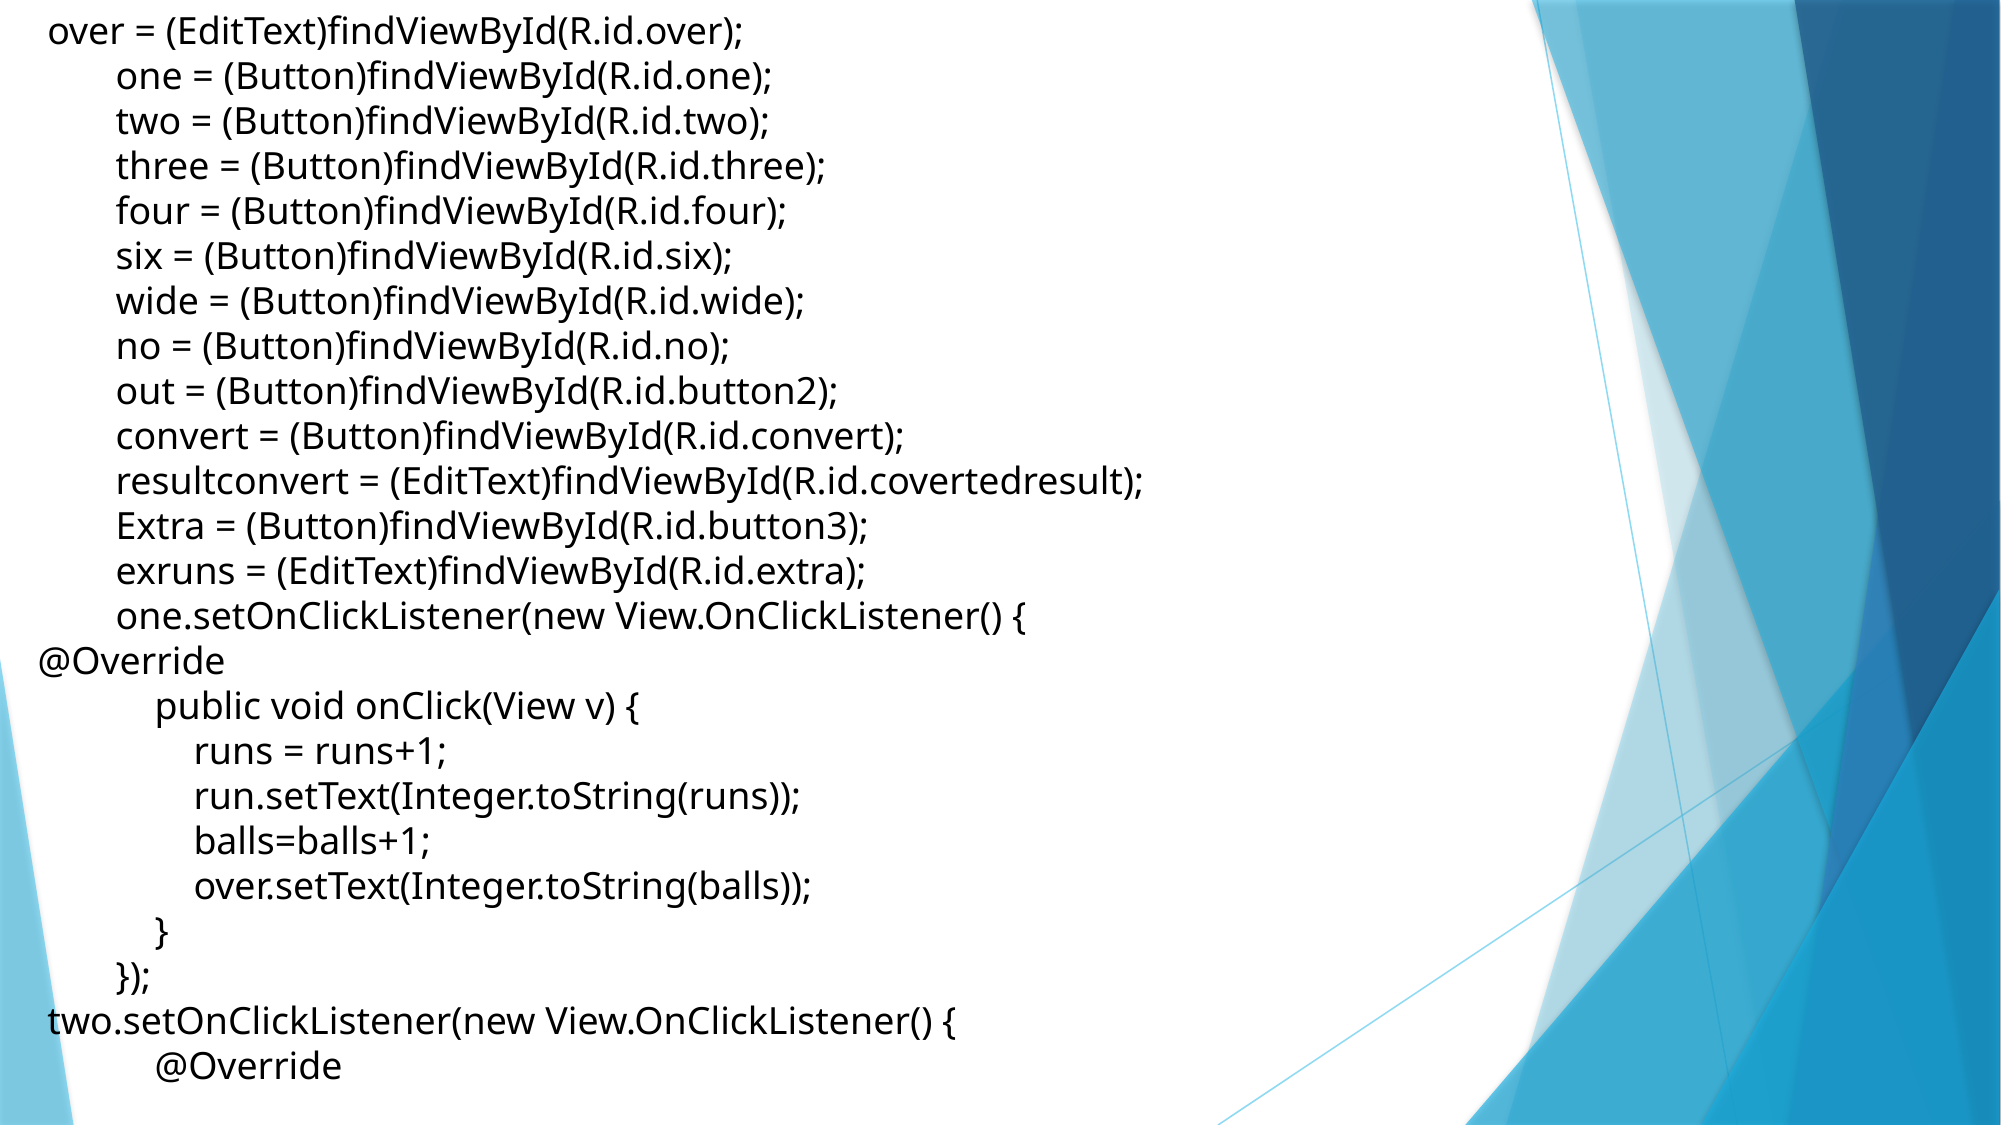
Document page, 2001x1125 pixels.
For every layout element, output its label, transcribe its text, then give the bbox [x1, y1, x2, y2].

text_box over = (EditText)findViewById(R.id.over); one = (Button)findViewById(R.id.one); two = (Button)findViewById(R.id.two); three = (Button)findViewById(R.id.three); four = (Button)findViewById(R.id.four); six = (Button)findViewById(R.id.six); wide = (Button)findViewById(R.id.wide); no = (Button)findViewById(R.id.no); out = (Button)findViewById(R.id.button2); convert = (Button)findViewById(R.id.convert); resultconvert = (EditText)findViewById(R.id.covertedresult); Extra = (Button)findViewById(R.id.button3); exruns = (EditText)findViewById(R.id.extra); one.setOnClickListener(new View.OnClickListener() { @Override public void onClick(View v) { runs = runs+1; run.setText(Integer.toString(runs)); balls=balls+1; over.setText(Integer.toString(balls)); } }); two.setOnClickListener(new View.OnClickListener() { @Override [22, 0, 1500, 1125]
